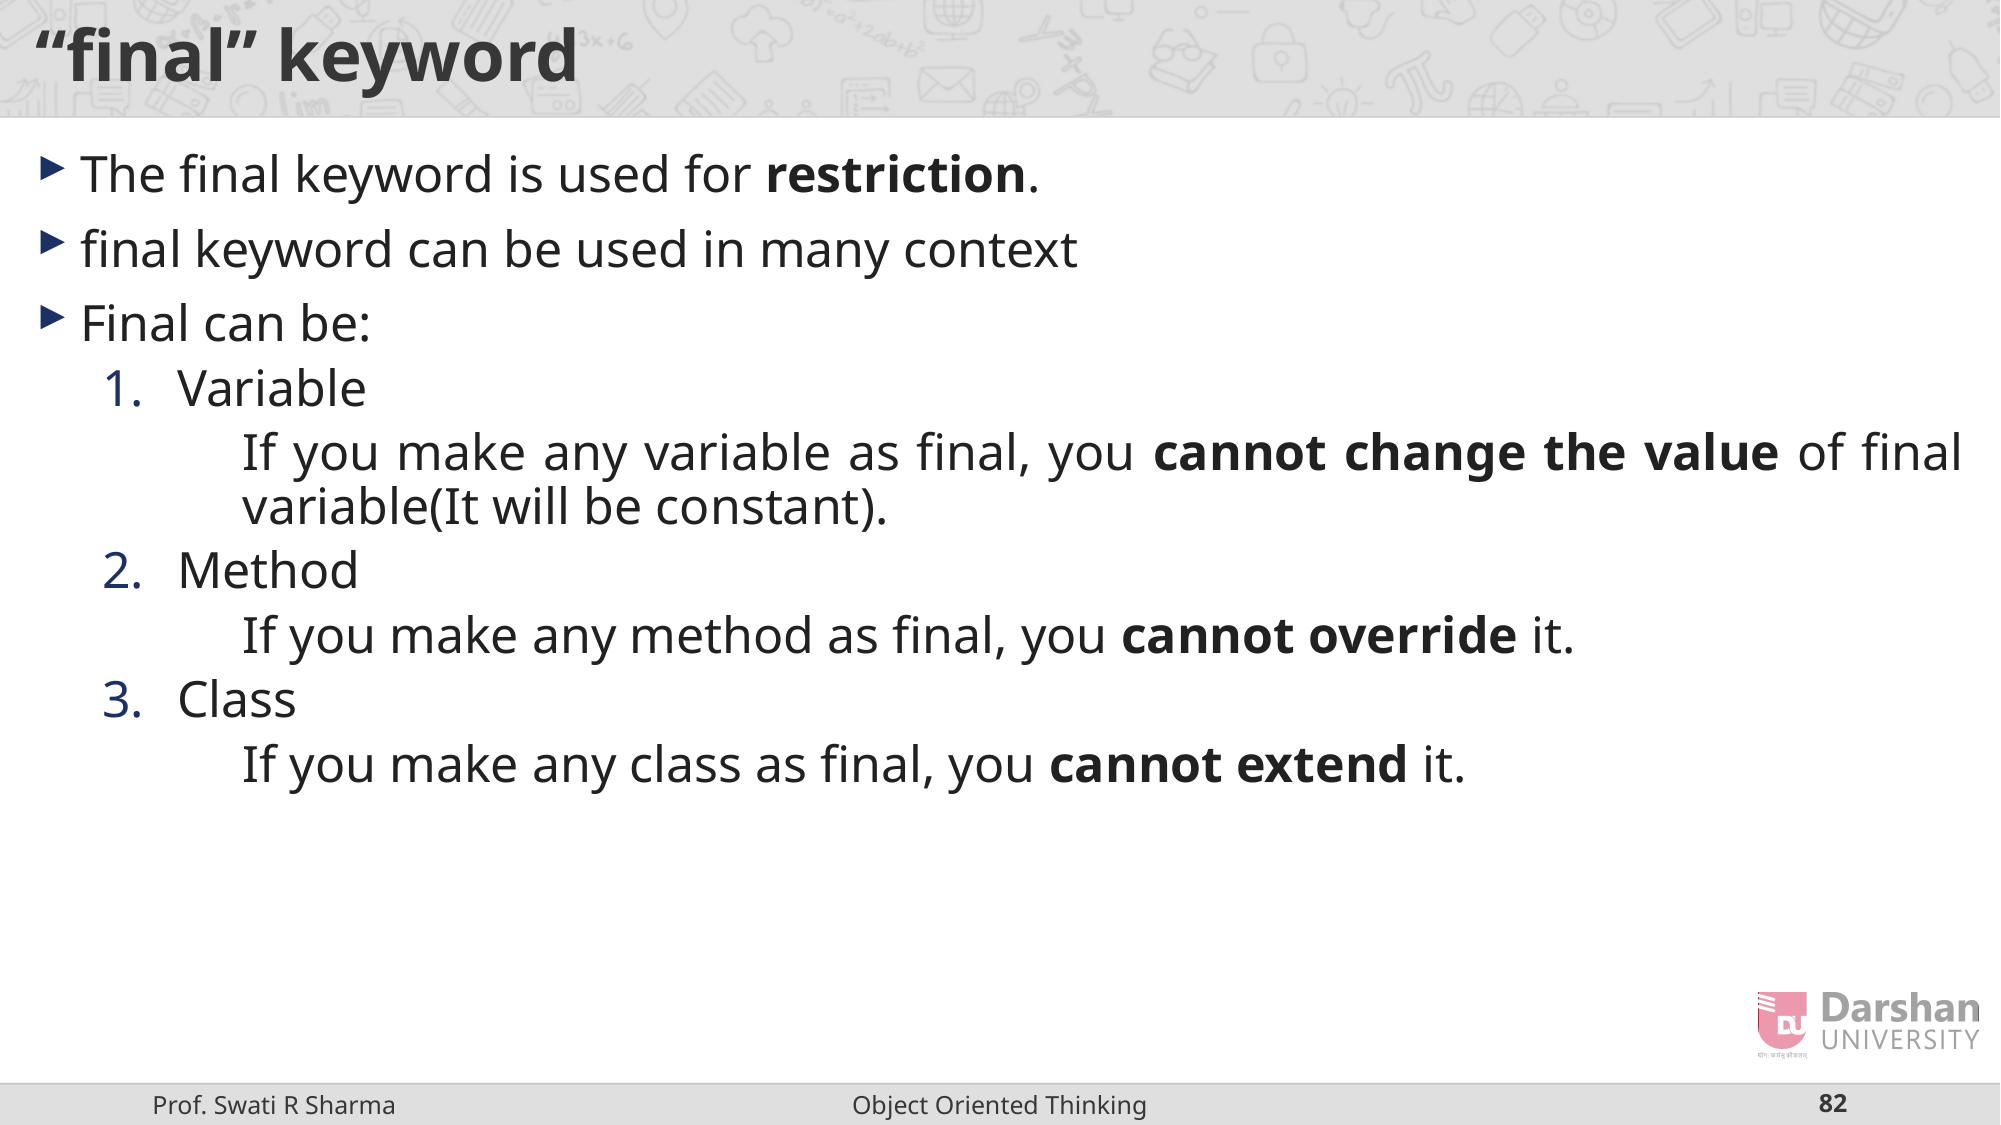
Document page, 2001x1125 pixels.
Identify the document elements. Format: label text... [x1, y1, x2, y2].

title “final” keyword [0, 0, 2000, 117]
list The final keyword is used for restriction. final keyword can be used in many context Final can be: Variable If you make any variable as final, you cannot change the value of final variable(It will be constant). Method If you make any method as final, you cannot override it. Class If you make any class as final, you cannot extend it. [21, 141, 1979, 1059]
